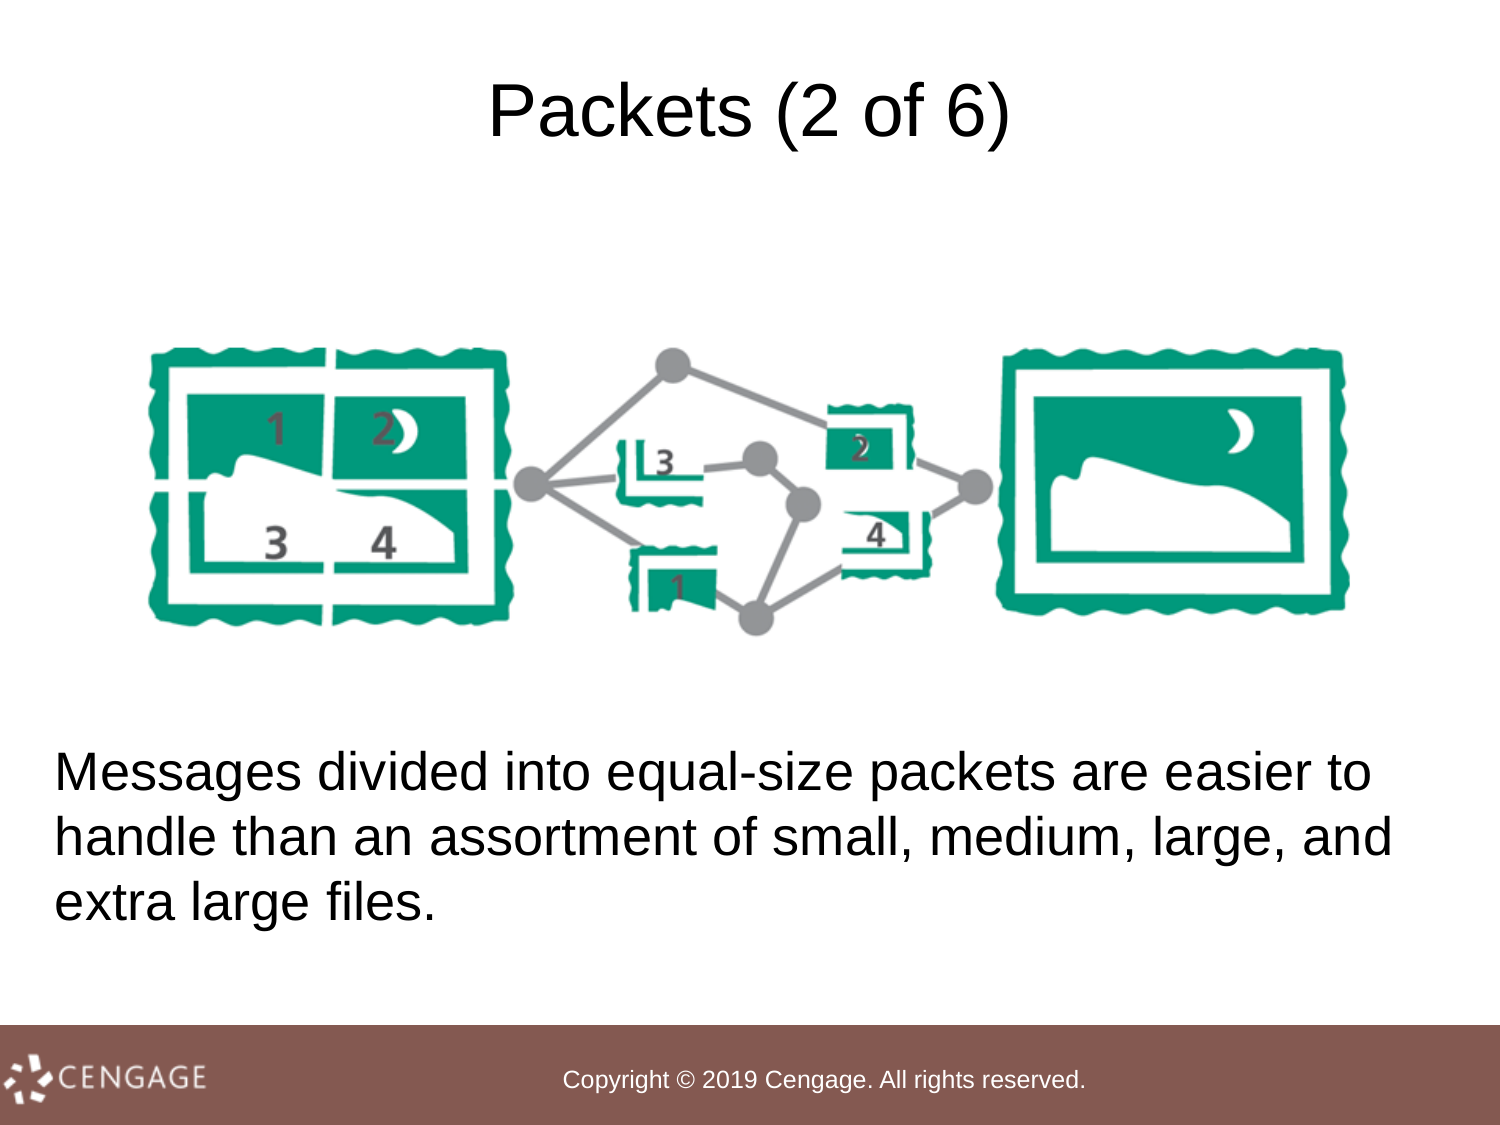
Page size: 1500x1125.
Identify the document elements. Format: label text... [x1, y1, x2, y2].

list Messages divided into equal-size packets are easier to handle than an assortment of small, medium, large, and extra large files. [39, 728, 1461, 954]
title Packets (2 of 6) [91, 25, 1409, 188]
picture [0, 1051, 211, 1106]
picture [114, 322, 1386, 643]
